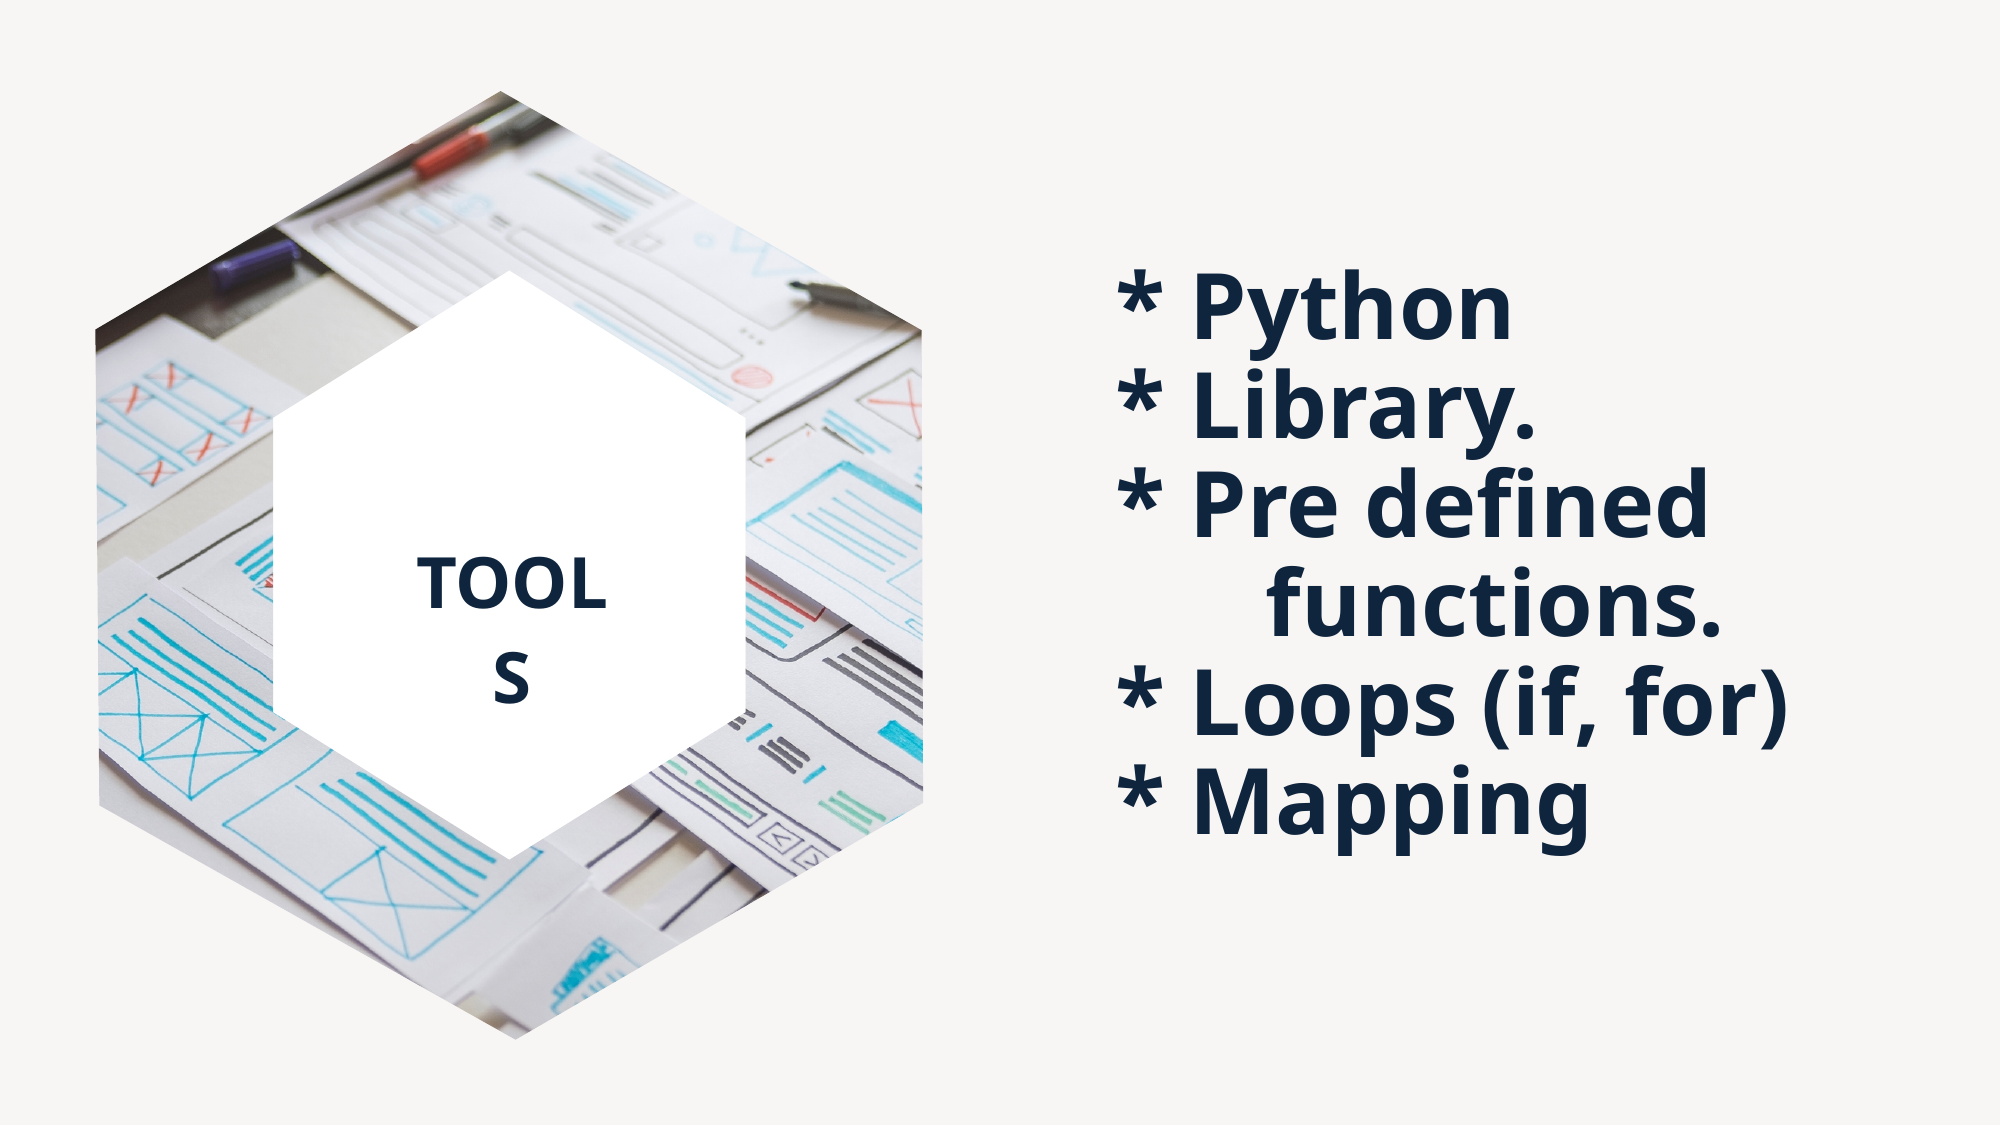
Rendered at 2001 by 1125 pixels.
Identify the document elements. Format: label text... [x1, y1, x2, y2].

title * Python * Library. * Pre defined functions. * Loops (if, for) * Mapping [1100, 170, 1827, 1054]
picture [95, 91, 924, 1040]
